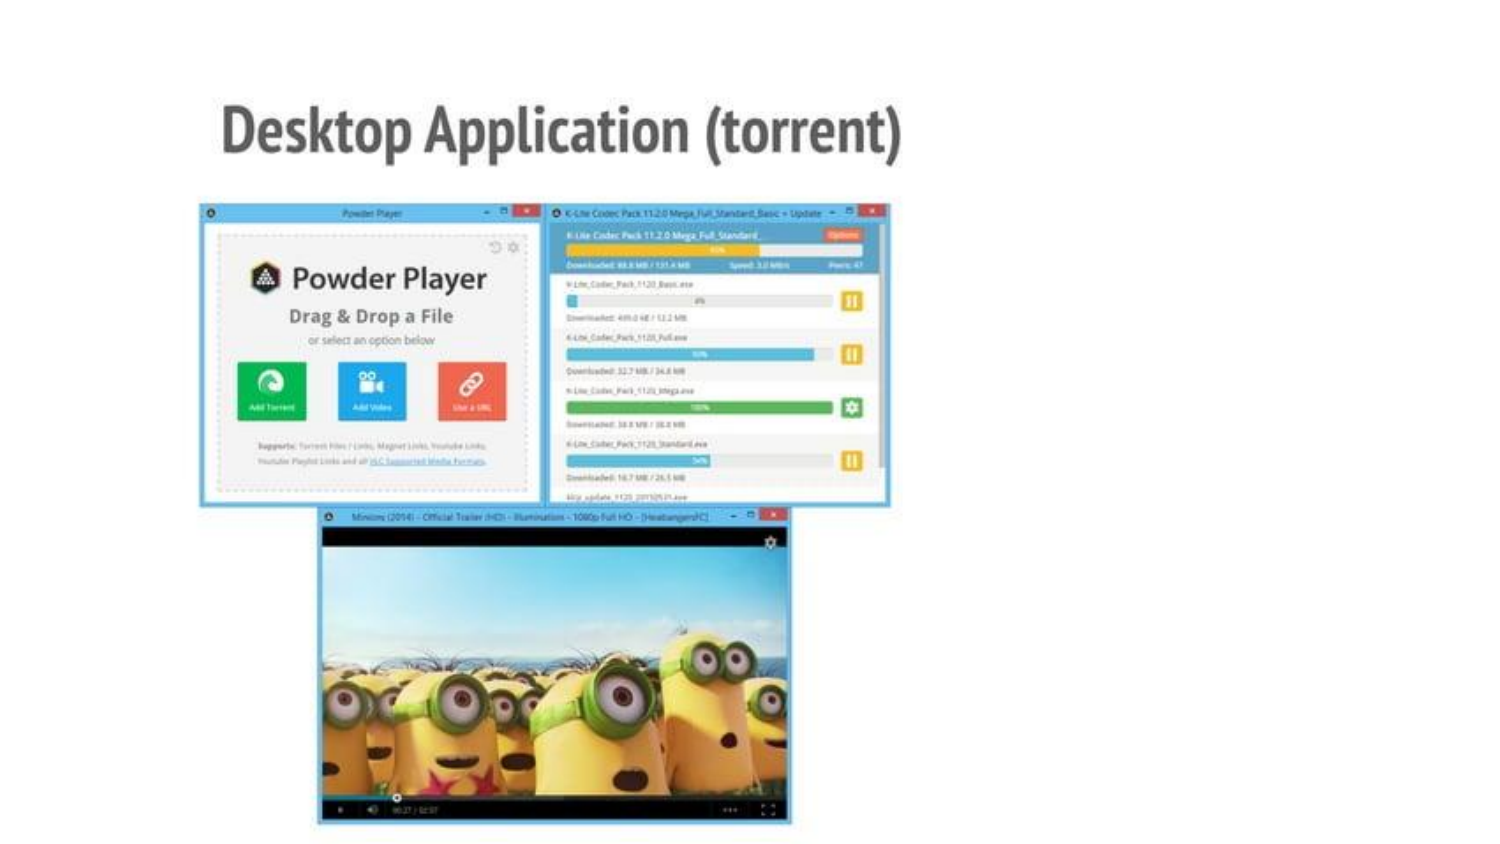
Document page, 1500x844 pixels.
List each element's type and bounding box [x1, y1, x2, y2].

picture [0, 0, 1126, 844]
